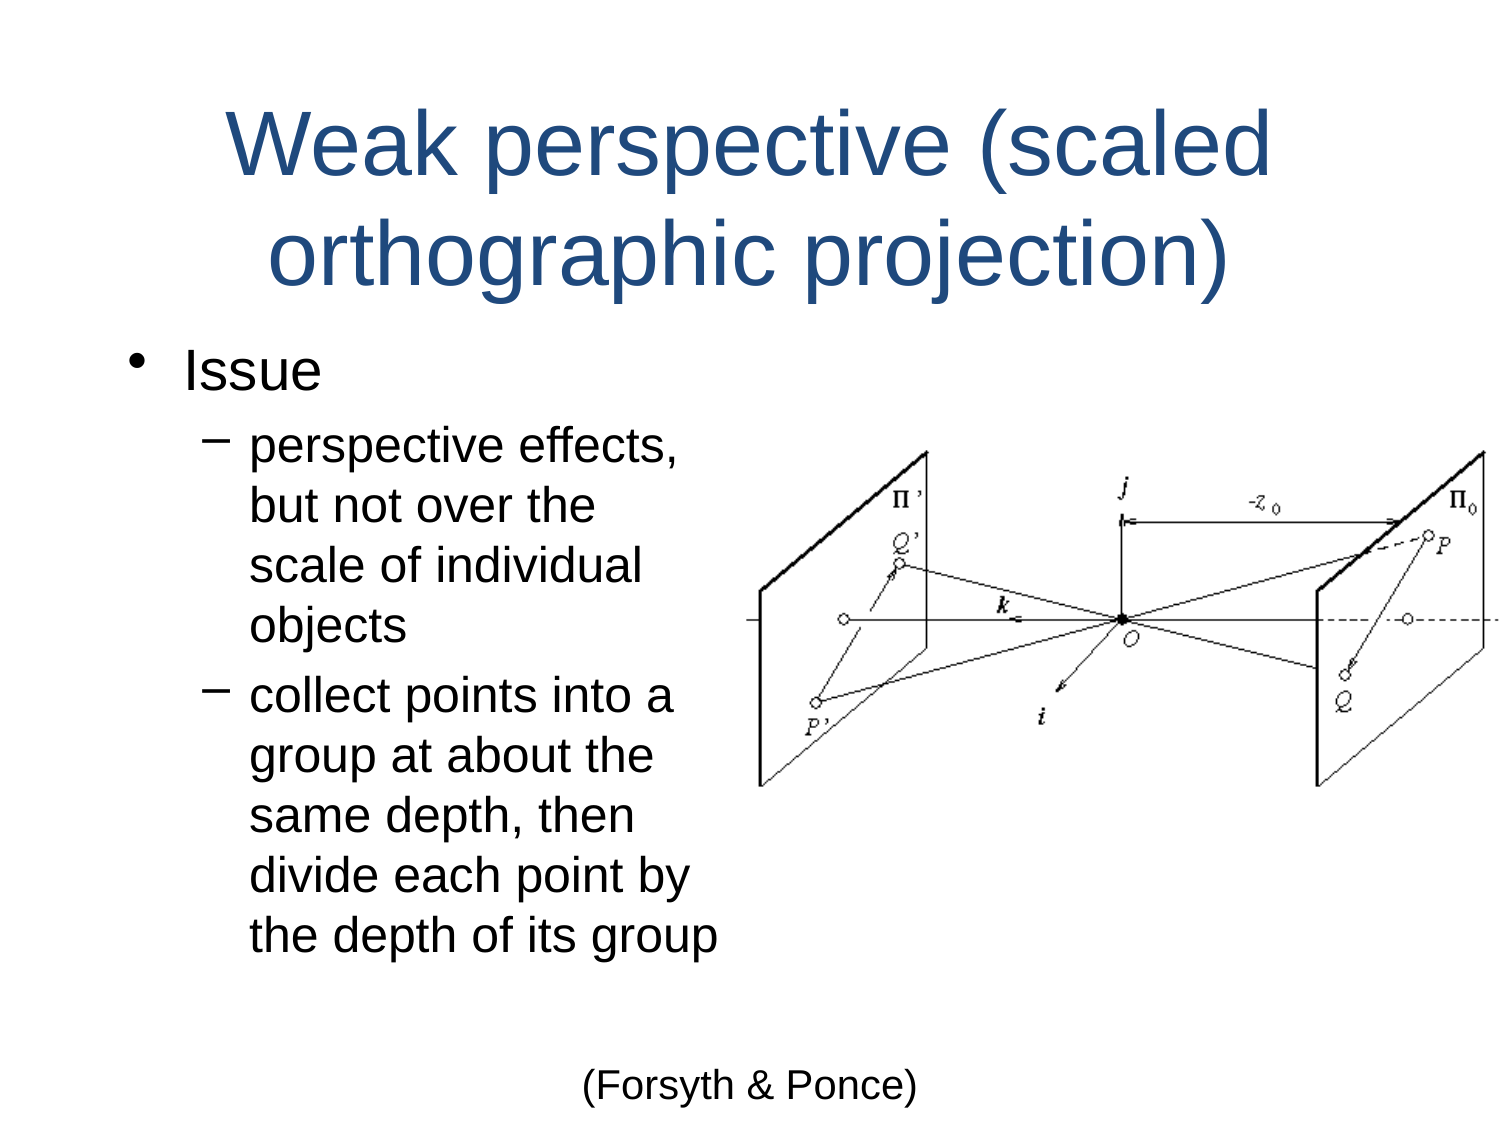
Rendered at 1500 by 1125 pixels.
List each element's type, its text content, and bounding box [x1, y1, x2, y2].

text_box Weak perspective (scaled orthographic projection) [112, 99, 1388, 288]
picture [745, 449, 1500, 791]
text_box Issue perspective effects, but not over the scale of individual objects collect points into a group at about the same depth, then divide each point by the depth of its group [112, 324, 738, 1000]
text_box (Forsyth & Ponce) [487, 1050, 1013, 1115]
